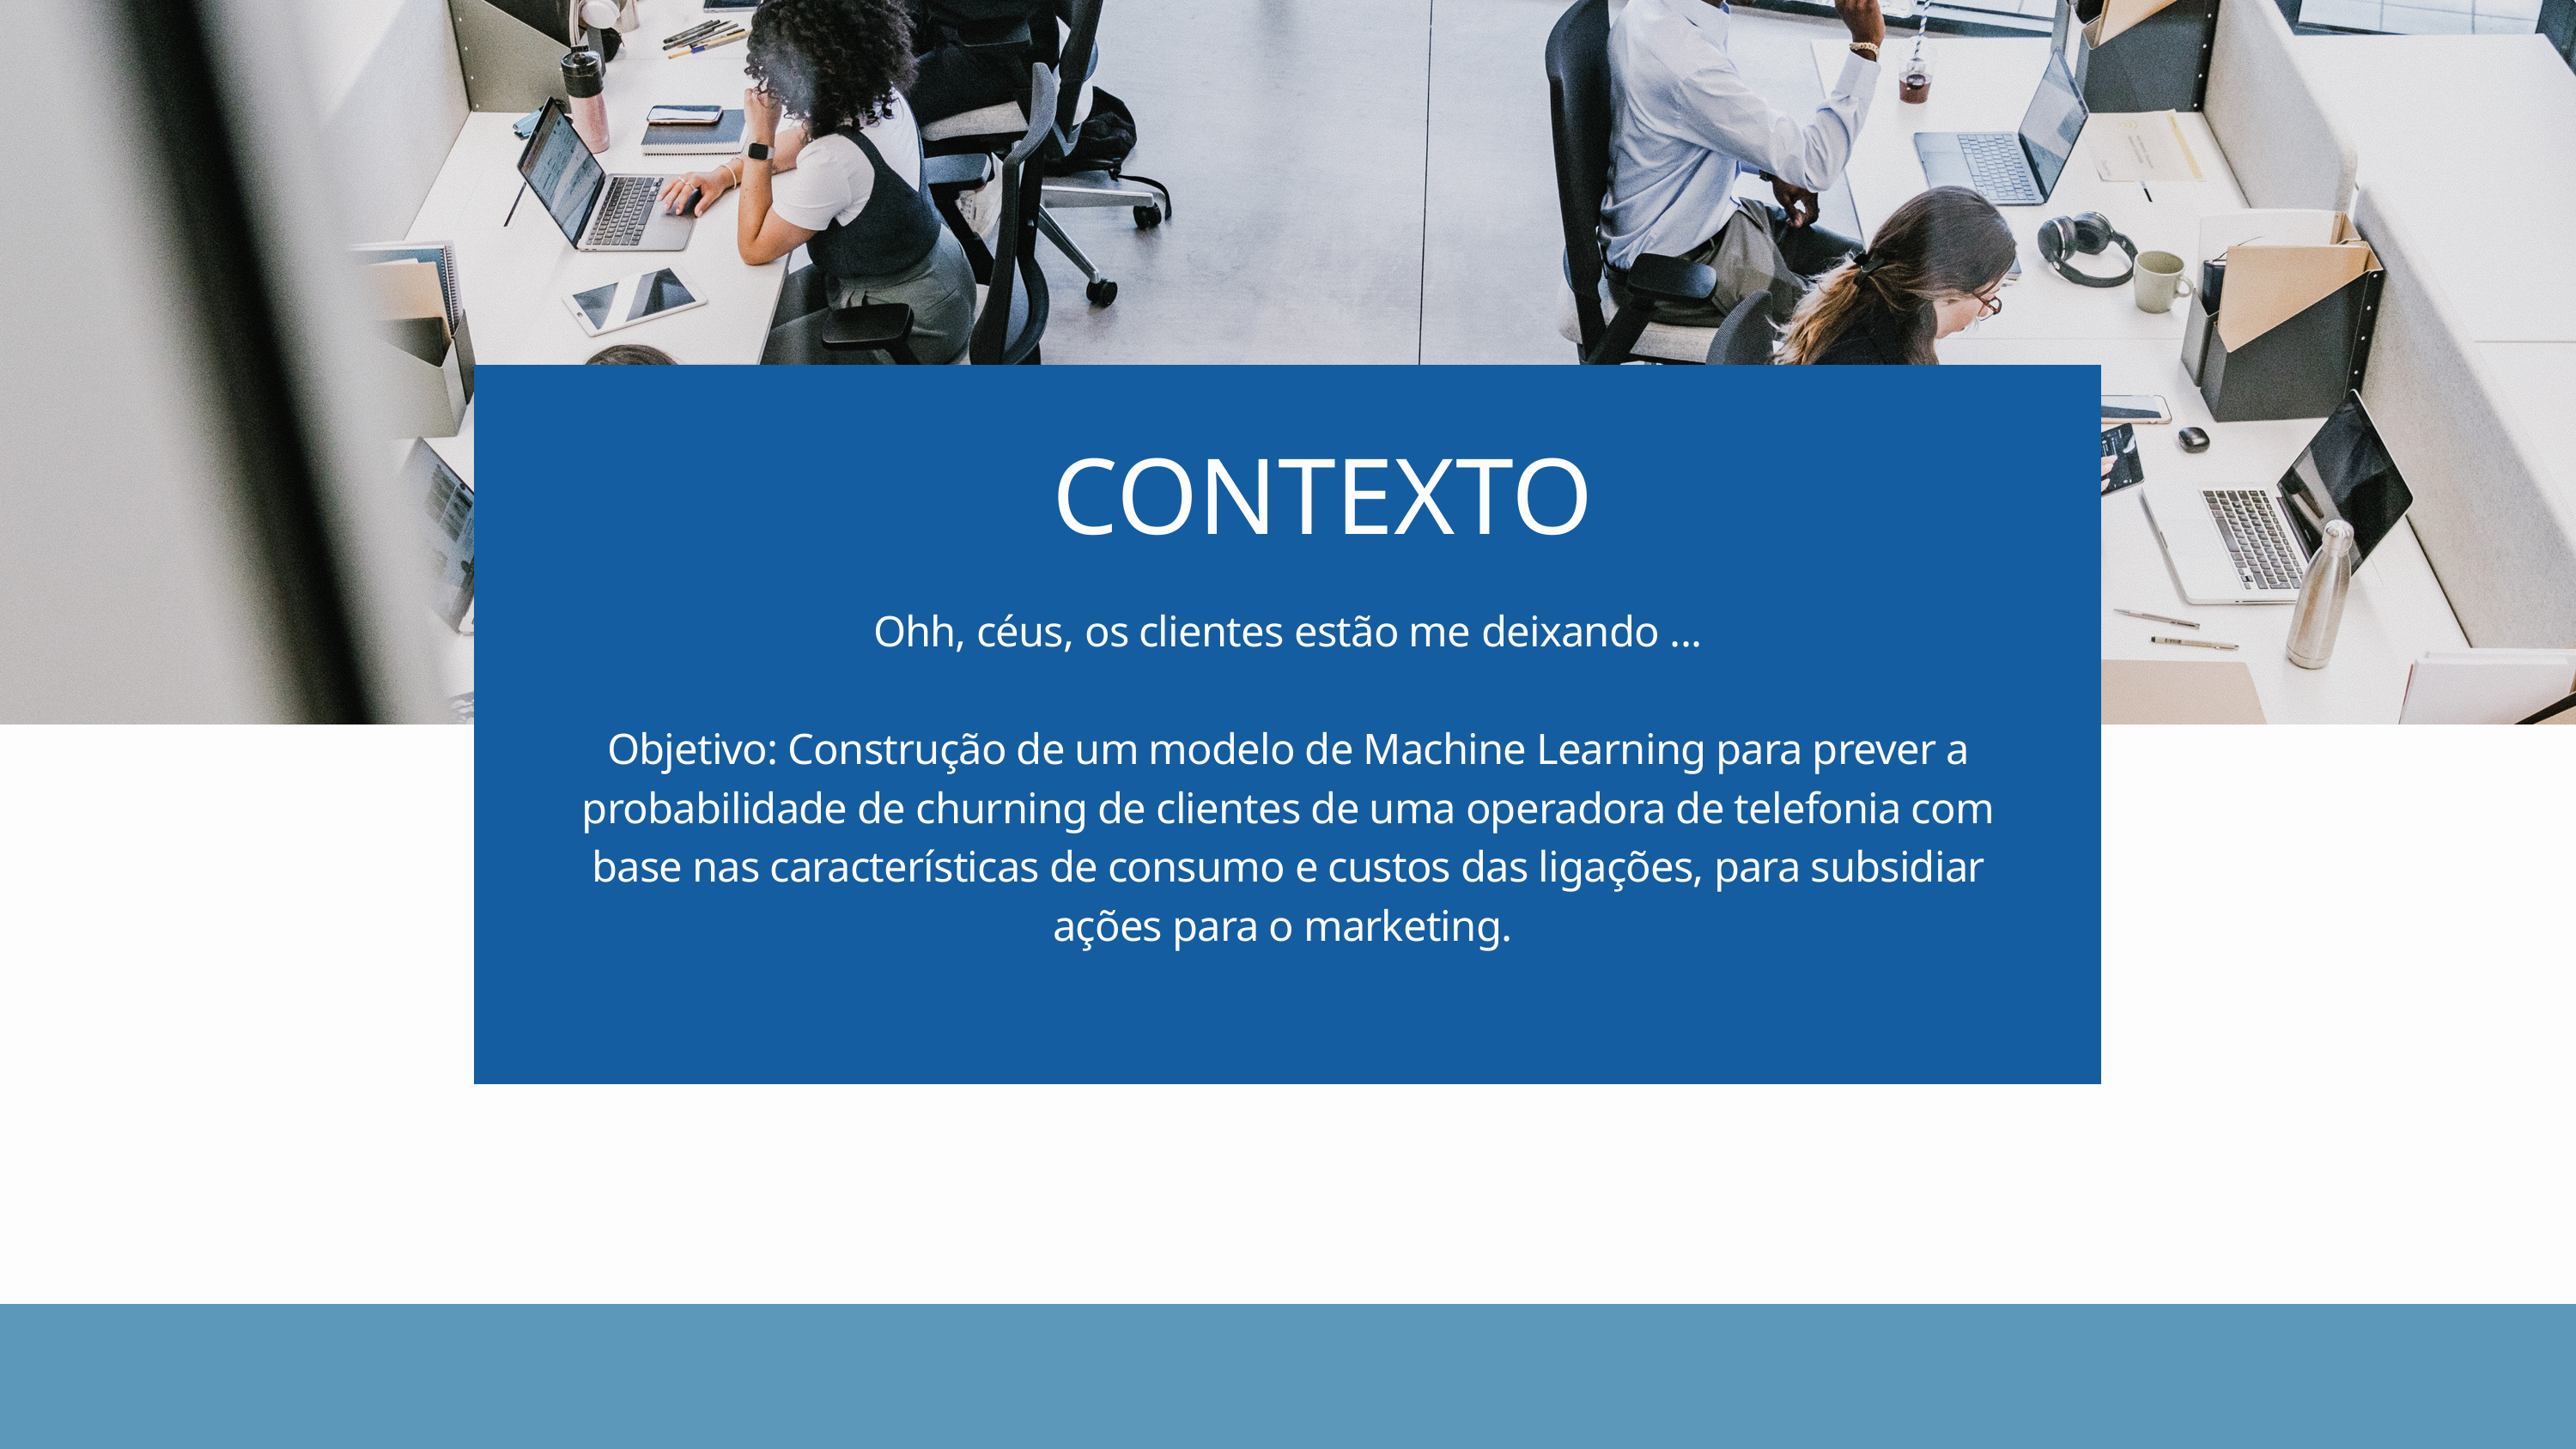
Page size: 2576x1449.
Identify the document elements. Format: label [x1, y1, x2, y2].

text_box [0, 1303, 2576, 1449]
text_box [474, 364, 2102, 1084]
text_box [0, 0, 2576, 724]
